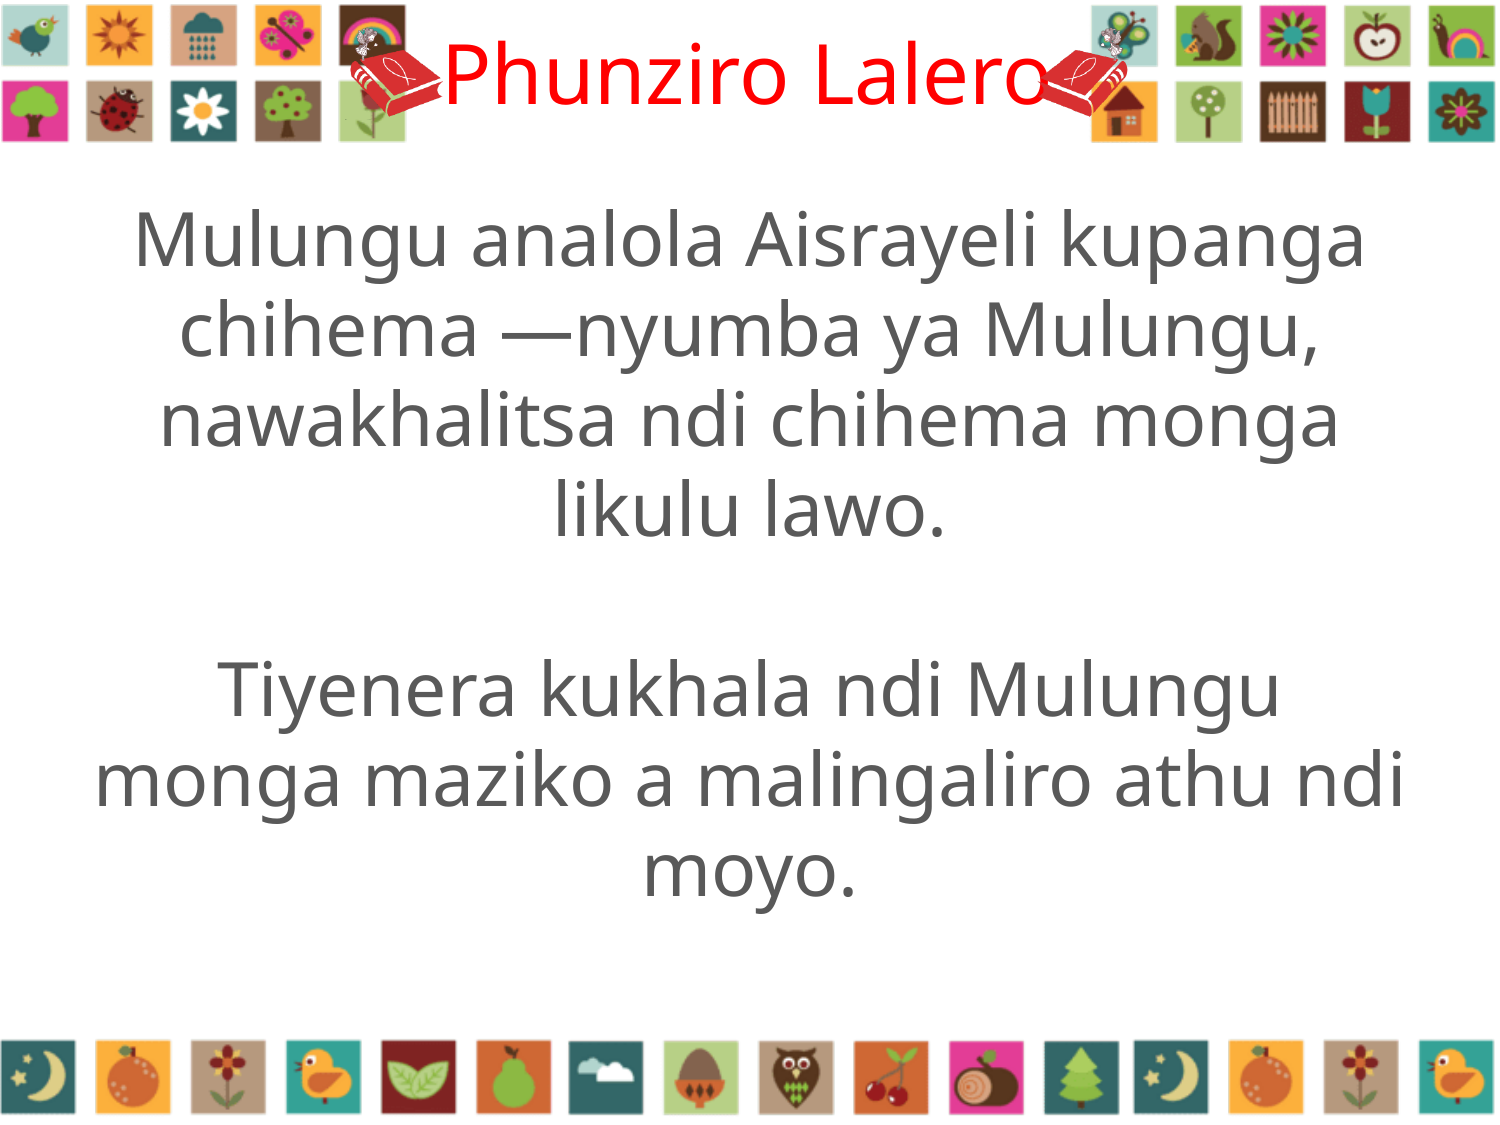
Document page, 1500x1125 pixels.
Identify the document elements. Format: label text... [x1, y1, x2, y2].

text_box Mulungu analola Aisrayeli kupanga chihema —nyumba ya Mulungu, nawakhalitsa ndi chihema monga likulu lawo. Tiyenera kukhala ndi Mulungu monga maziko a malingaliro athu ndi moyo. [76, 184, 1424, 920]
text_box Phunziro Lalero [425, 13, 1077, 129]
picture [1005, 3, 1500, 150]
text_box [0, 1028, 1500, 1118]
picture [0, 3, 475, 150]
